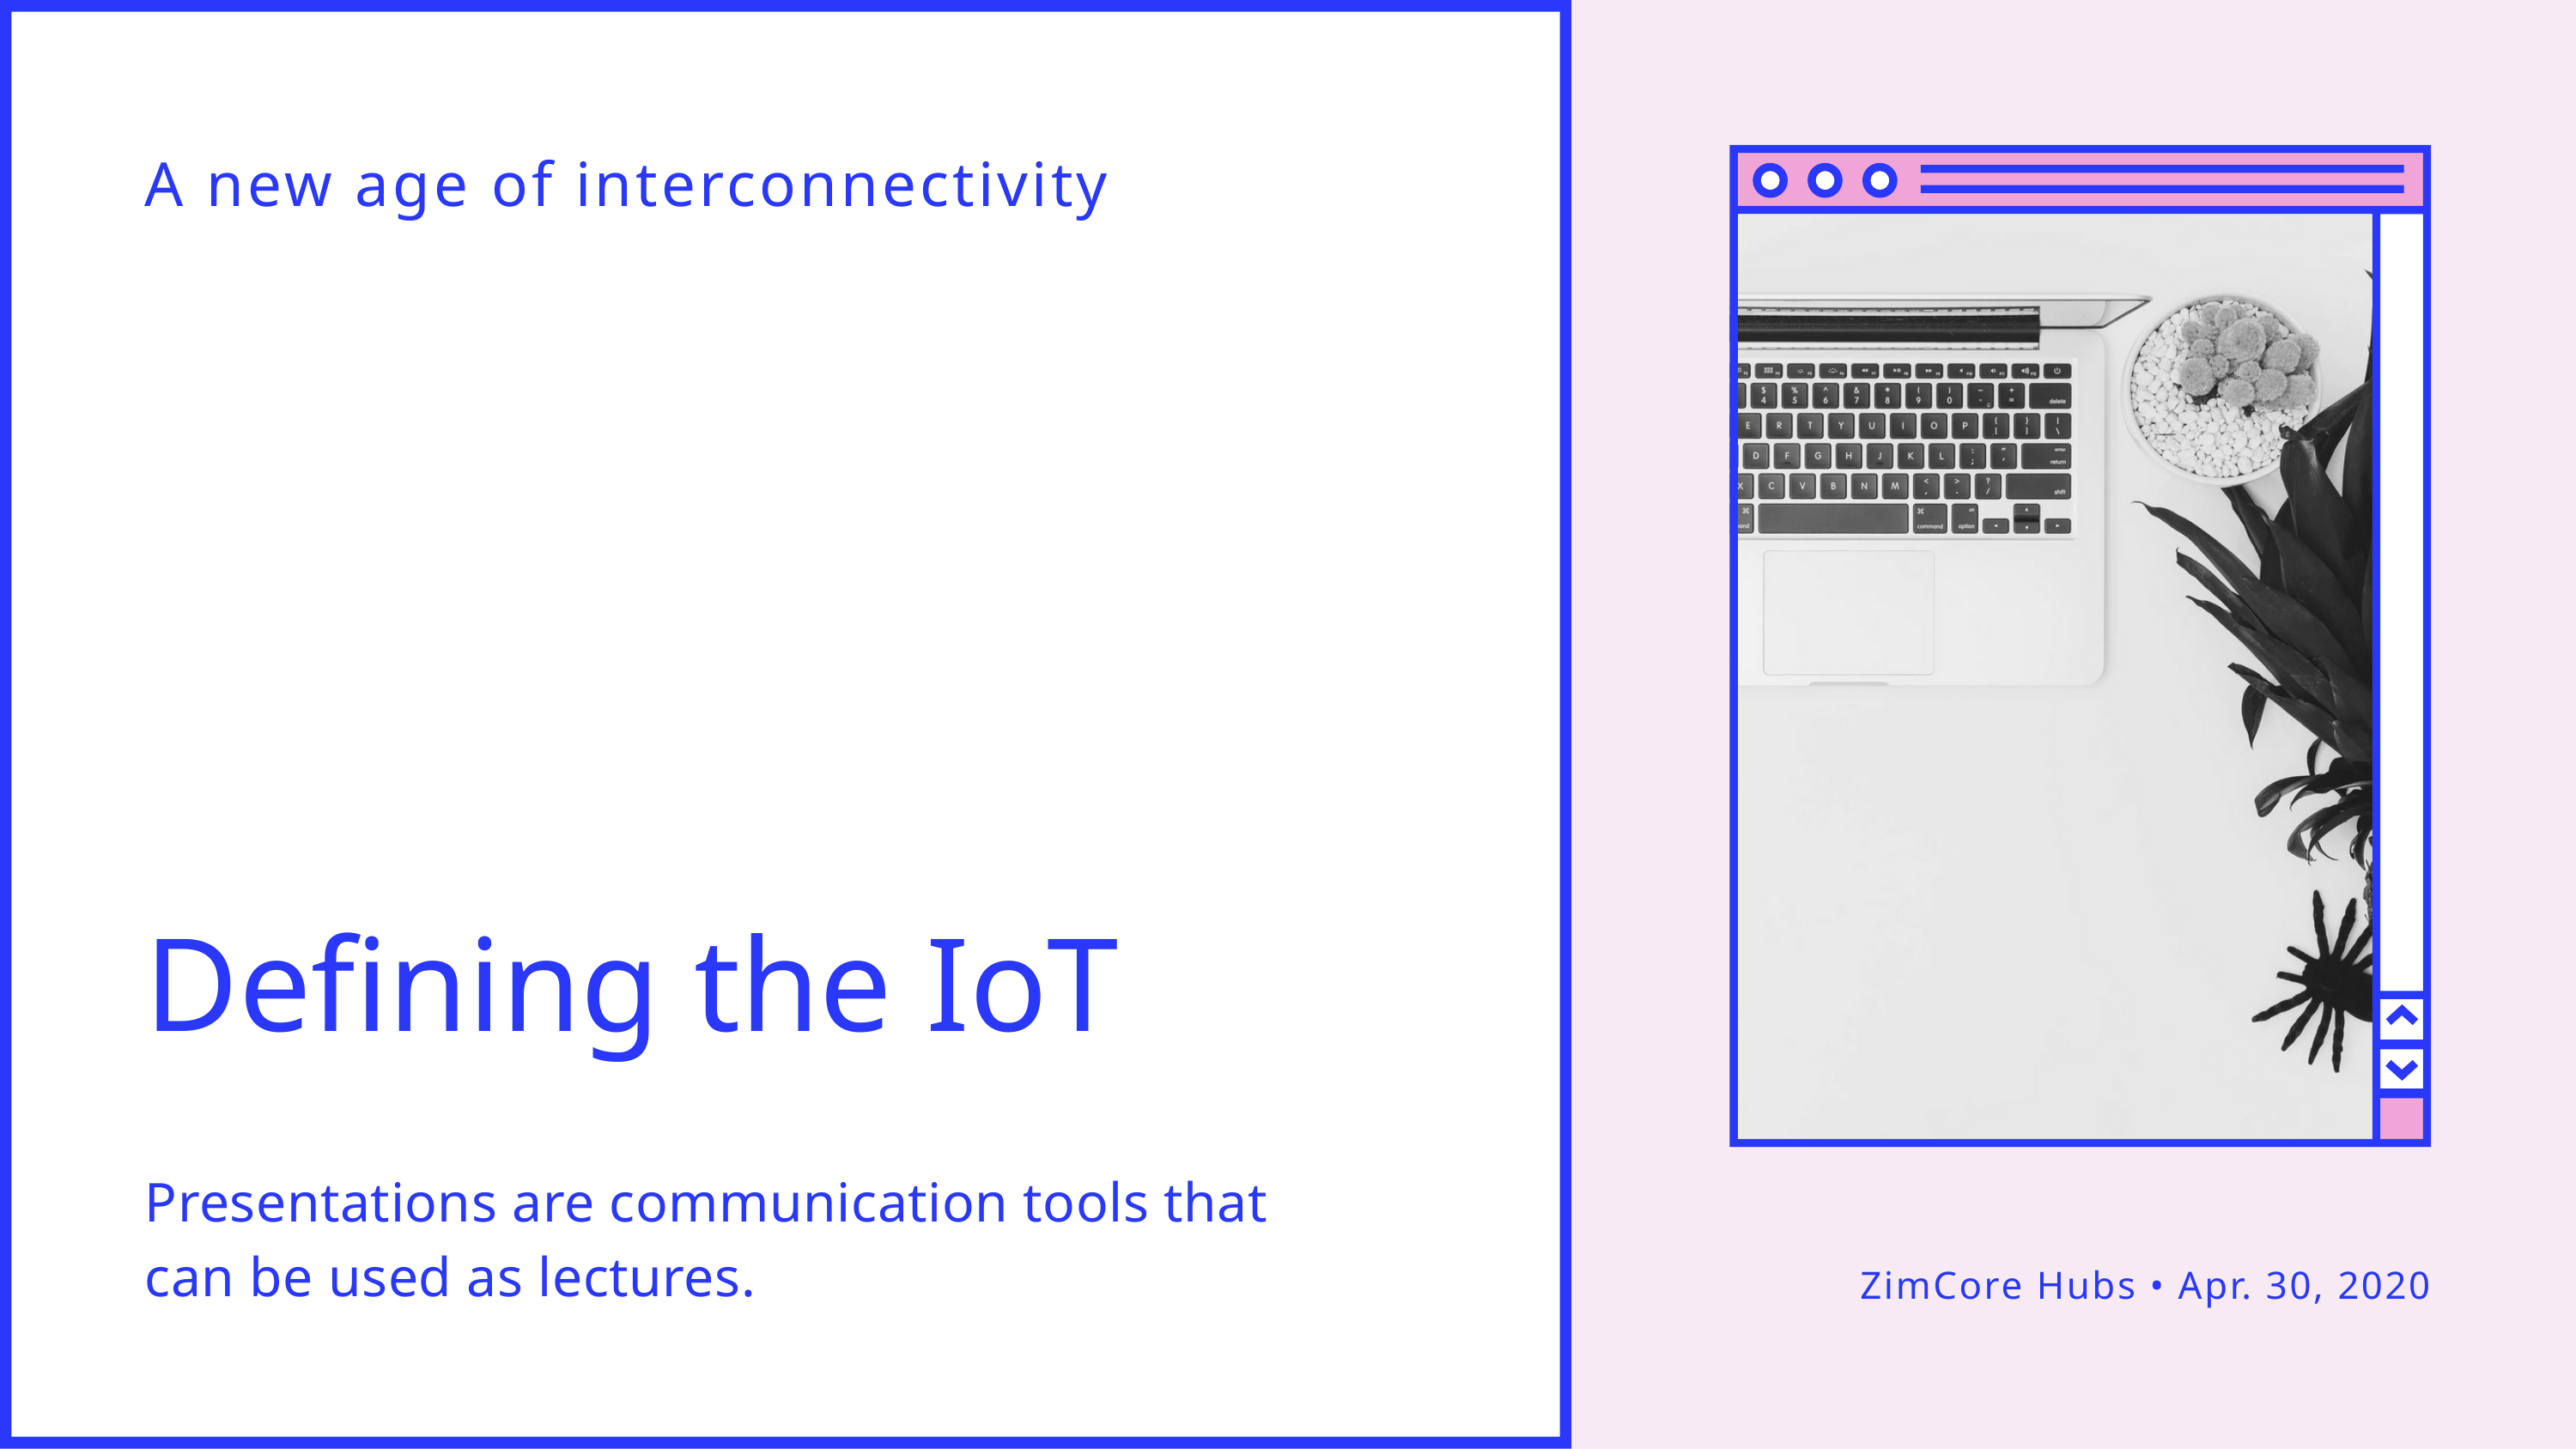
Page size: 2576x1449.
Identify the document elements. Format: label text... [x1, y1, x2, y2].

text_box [144, 907, 1289, 1304]
text_box [1574, 0, 2576, 1449]
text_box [0, 0, 1572, 1449]
text_box ZimCore Hubs • Apr. 30, 2020 [1729, 1254, 2432, 1307]
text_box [1729, 144, 2432, 1148]
